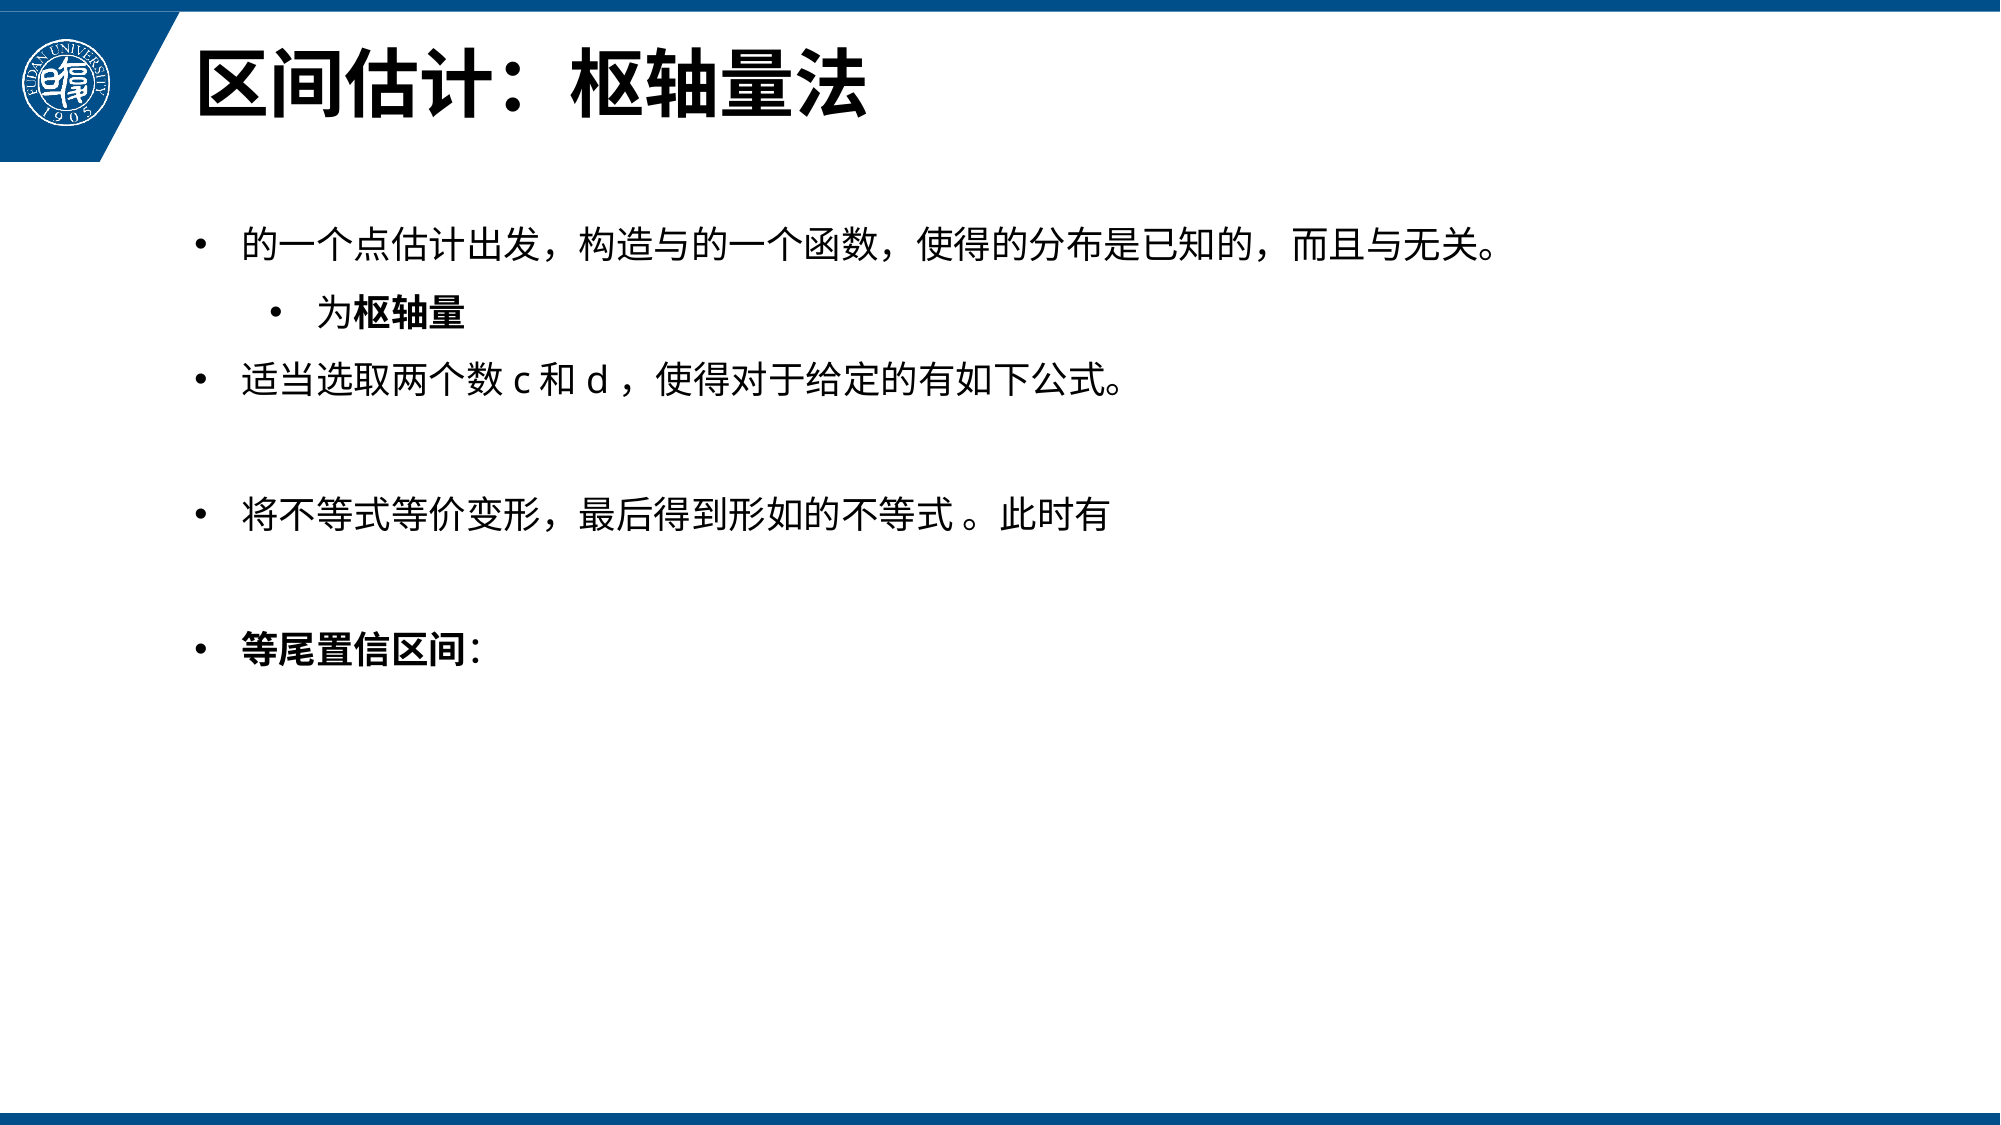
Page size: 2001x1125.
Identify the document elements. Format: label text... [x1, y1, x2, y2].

title 区间估计：枢轴量法 [179, 11, 1863, 162]
picture [22, 39, 110, 126]
